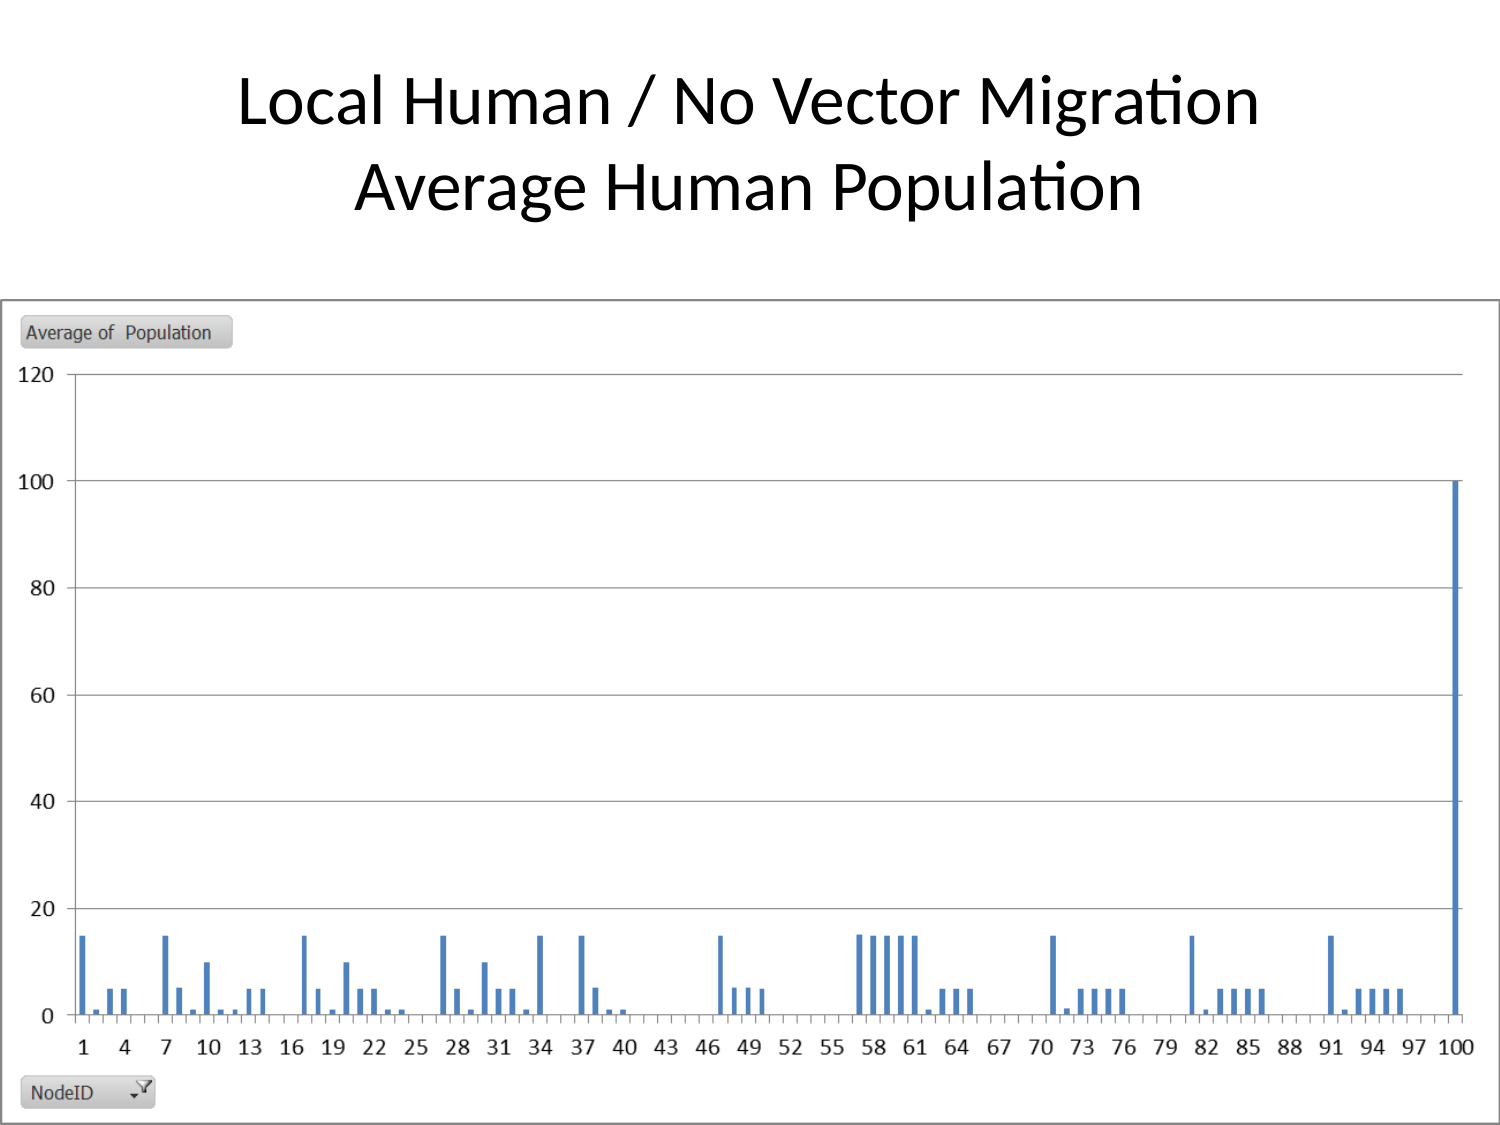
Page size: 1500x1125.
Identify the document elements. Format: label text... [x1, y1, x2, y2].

picture [0, 299, 1500, 1125]
title Local Human / No Vector Migration Average Human Population [75, 45, 1425, 233]
